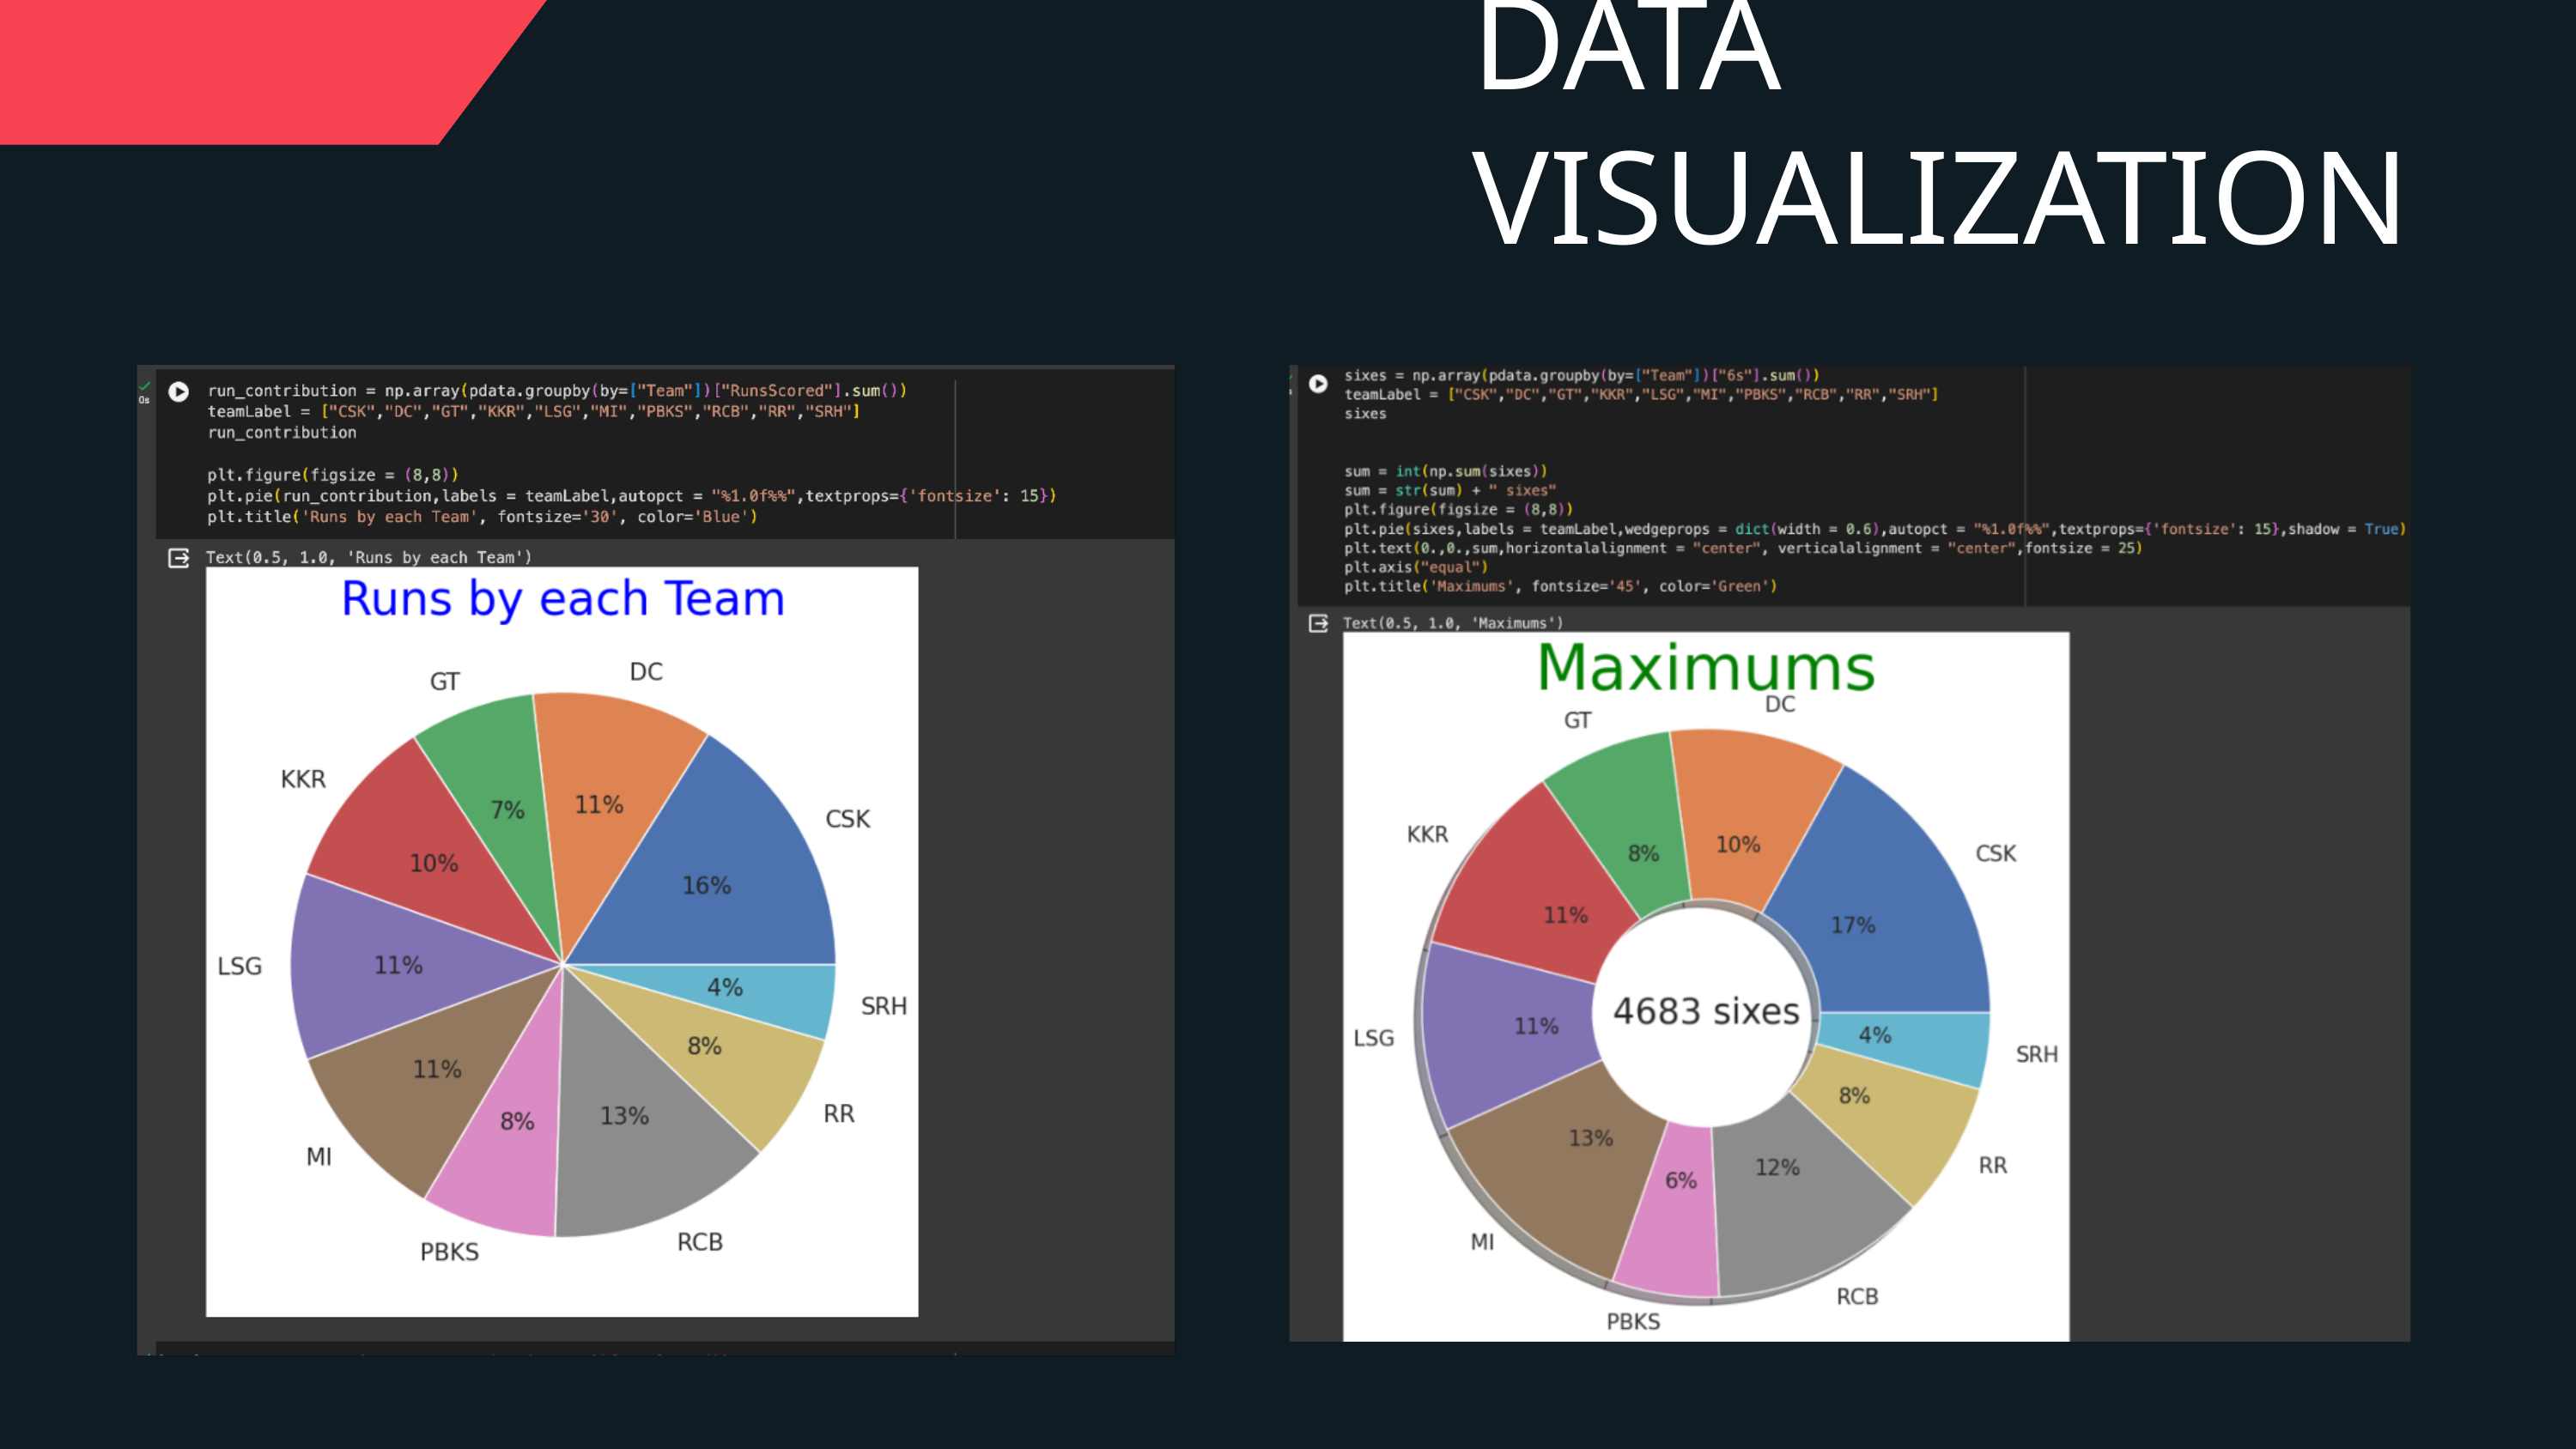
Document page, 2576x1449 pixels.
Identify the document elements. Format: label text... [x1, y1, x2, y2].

text_box [121, 365, 1176, 1357]
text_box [0, 0, 548, 145]
text_box DATA VISUALIZATION [1472, 0, 2576, 270]
text_box [1287, 365, 2411, 1342]
